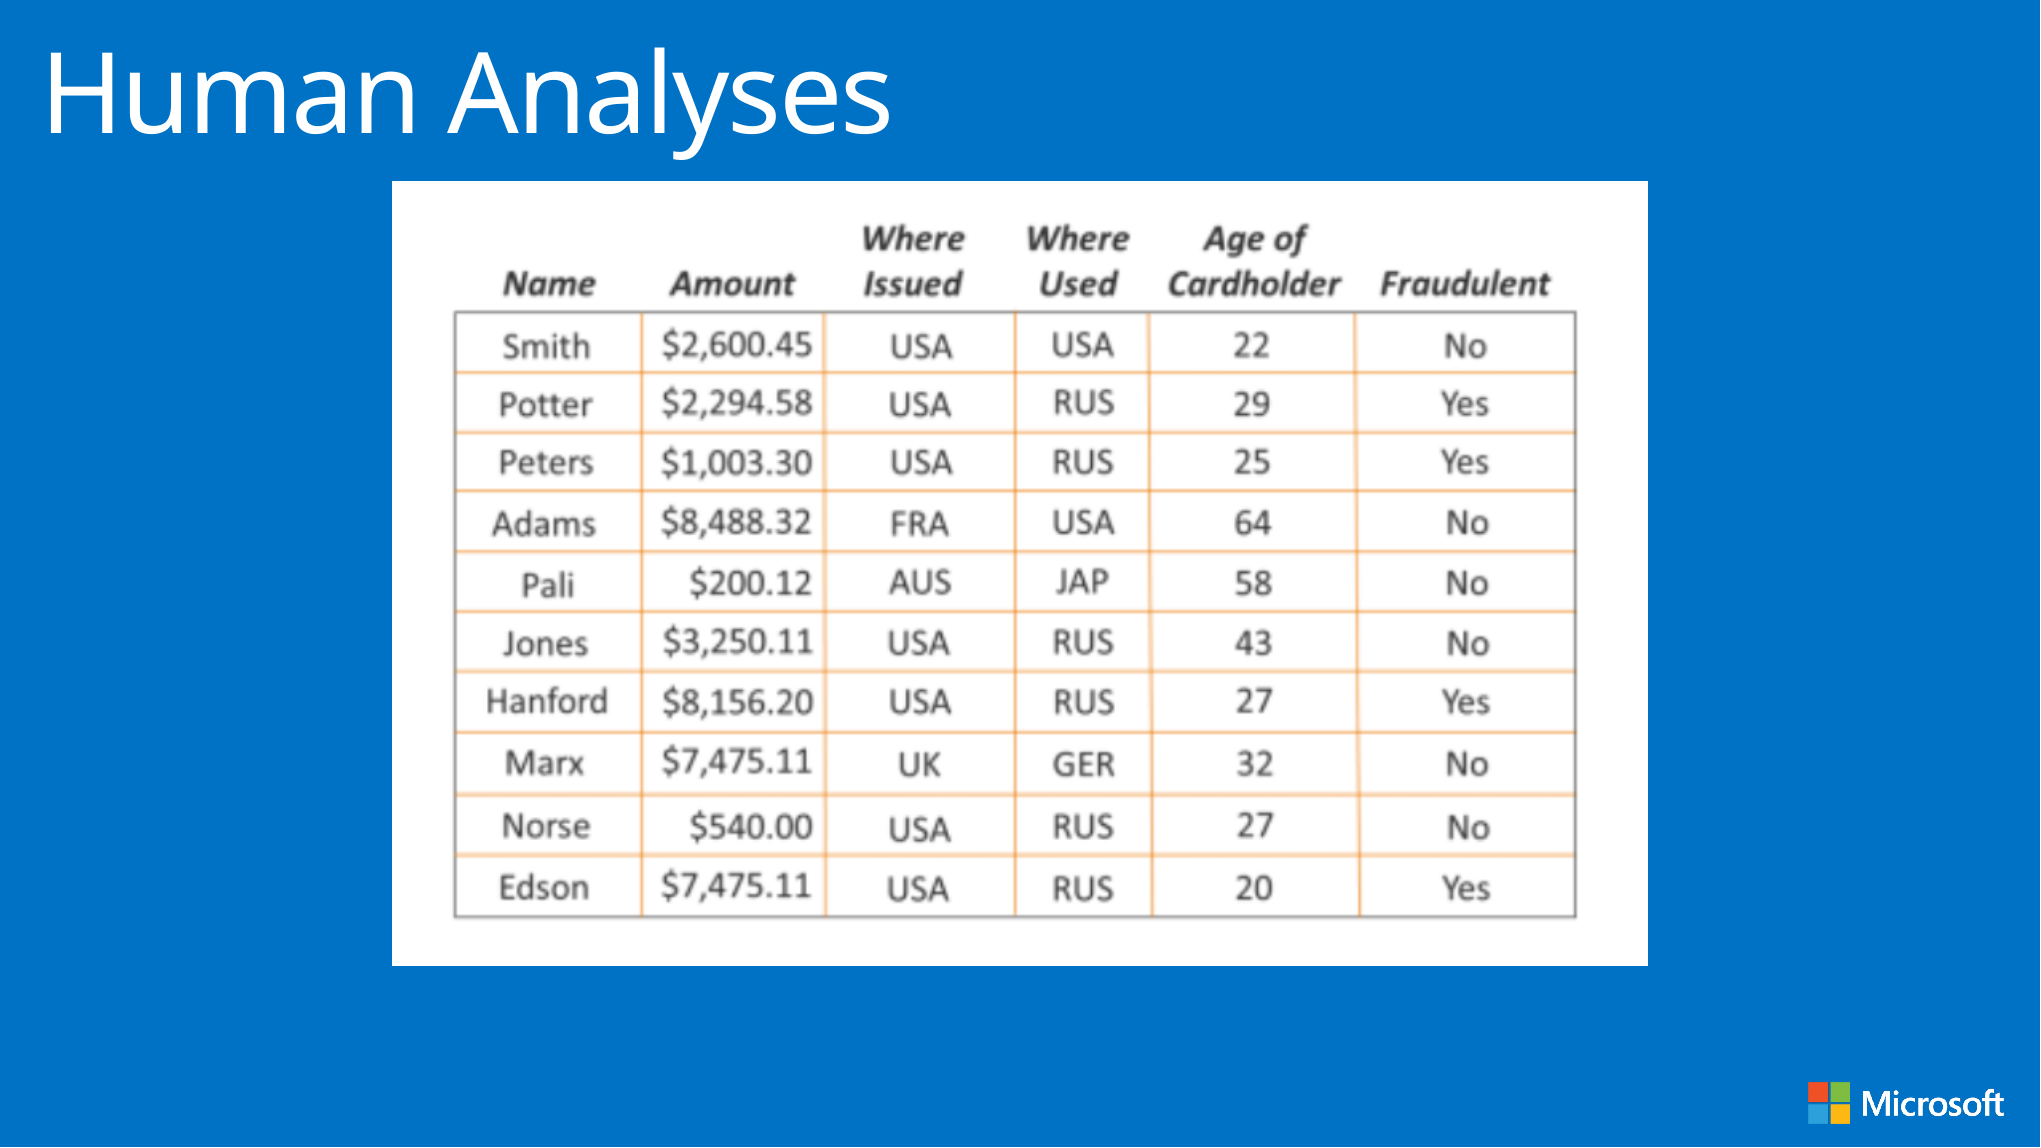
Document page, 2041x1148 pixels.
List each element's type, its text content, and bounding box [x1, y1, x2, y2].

title Human Analyses [25, 29, 2015, 173]
picture [1808, 1082, 2004, 1124]
picture [392, 181, 1648, 966]
